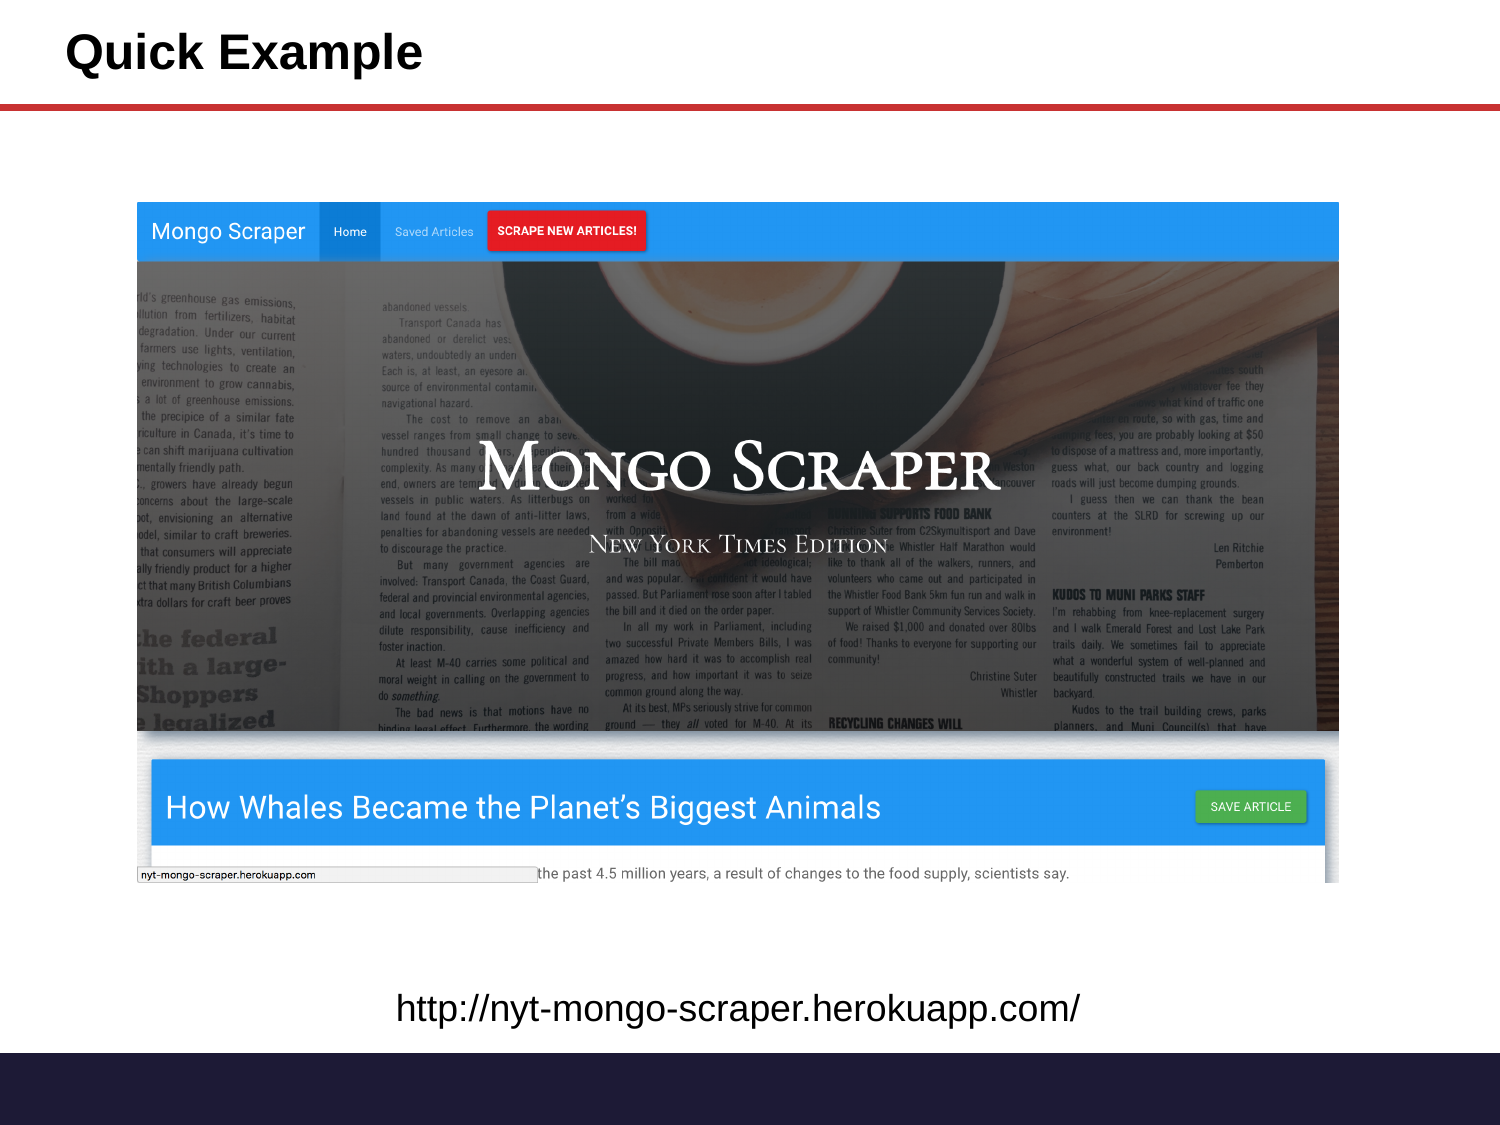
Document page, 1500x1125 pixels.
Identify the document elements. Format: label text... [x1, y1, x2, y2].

picture [137, 202, 1339, 883]
text_box http://nyt-mongo-scraper.herokuapp.com/ [144, 976, 1332, 1036]
title Quick Example [50, 0, 948, 108]
